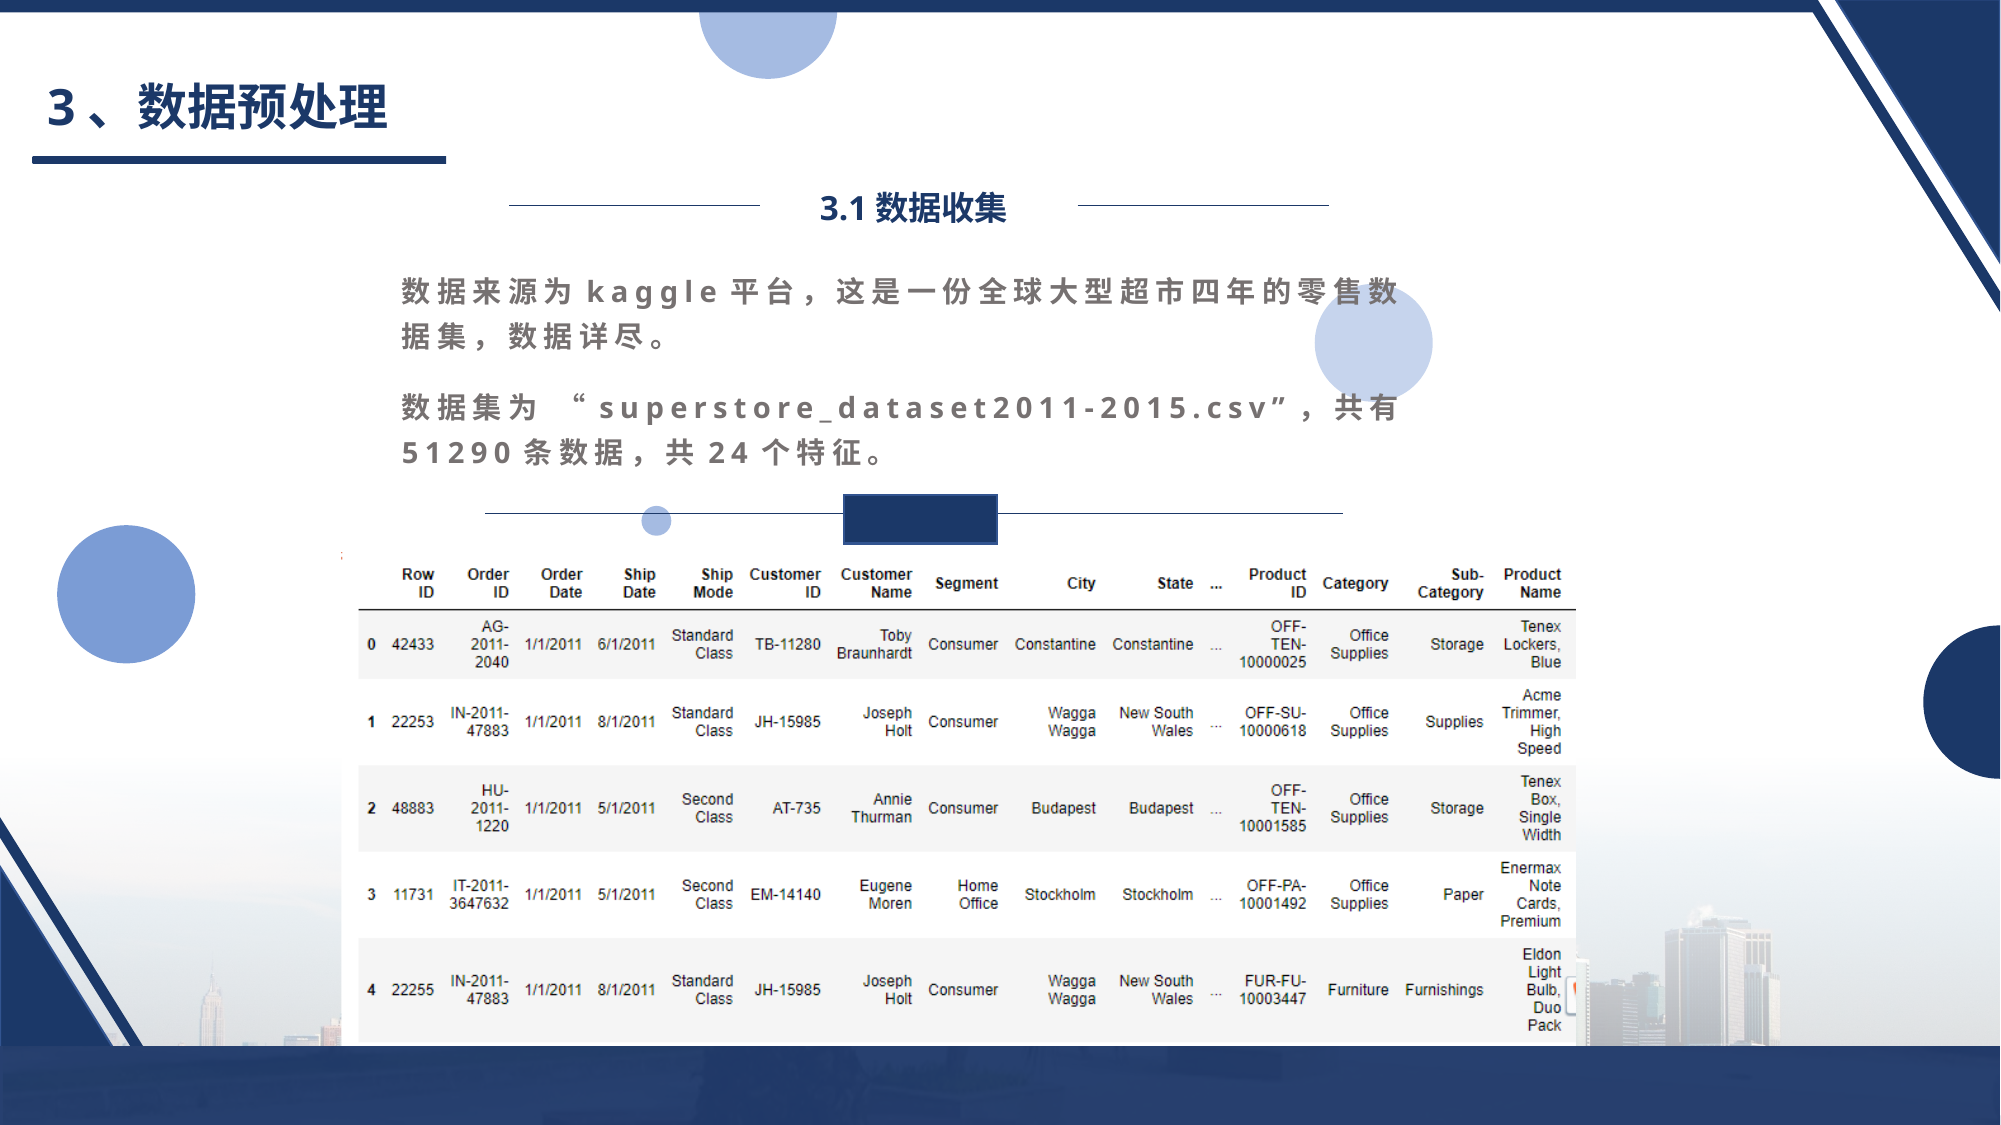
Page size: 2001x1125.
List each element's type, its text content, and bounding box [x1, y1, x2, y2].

text_box 3、数据预处理 [32, 67, 569, 152]
text_box [843, 494, 998, 513]
text_box [843, 514, 998, 545]
picture [0, 552, 2000, 1125]
text_box 数据来源为kaggle平台，这是一份全球大型超市四年的零售数据集，数据详尽。 数据集为 “superstore_dataset2011-2015.csv”，共有51290条数据，共24个特征。 [387, 255, 1425, 477]
text_box 3.1数据收集 [646, 179, 1182, 235]
